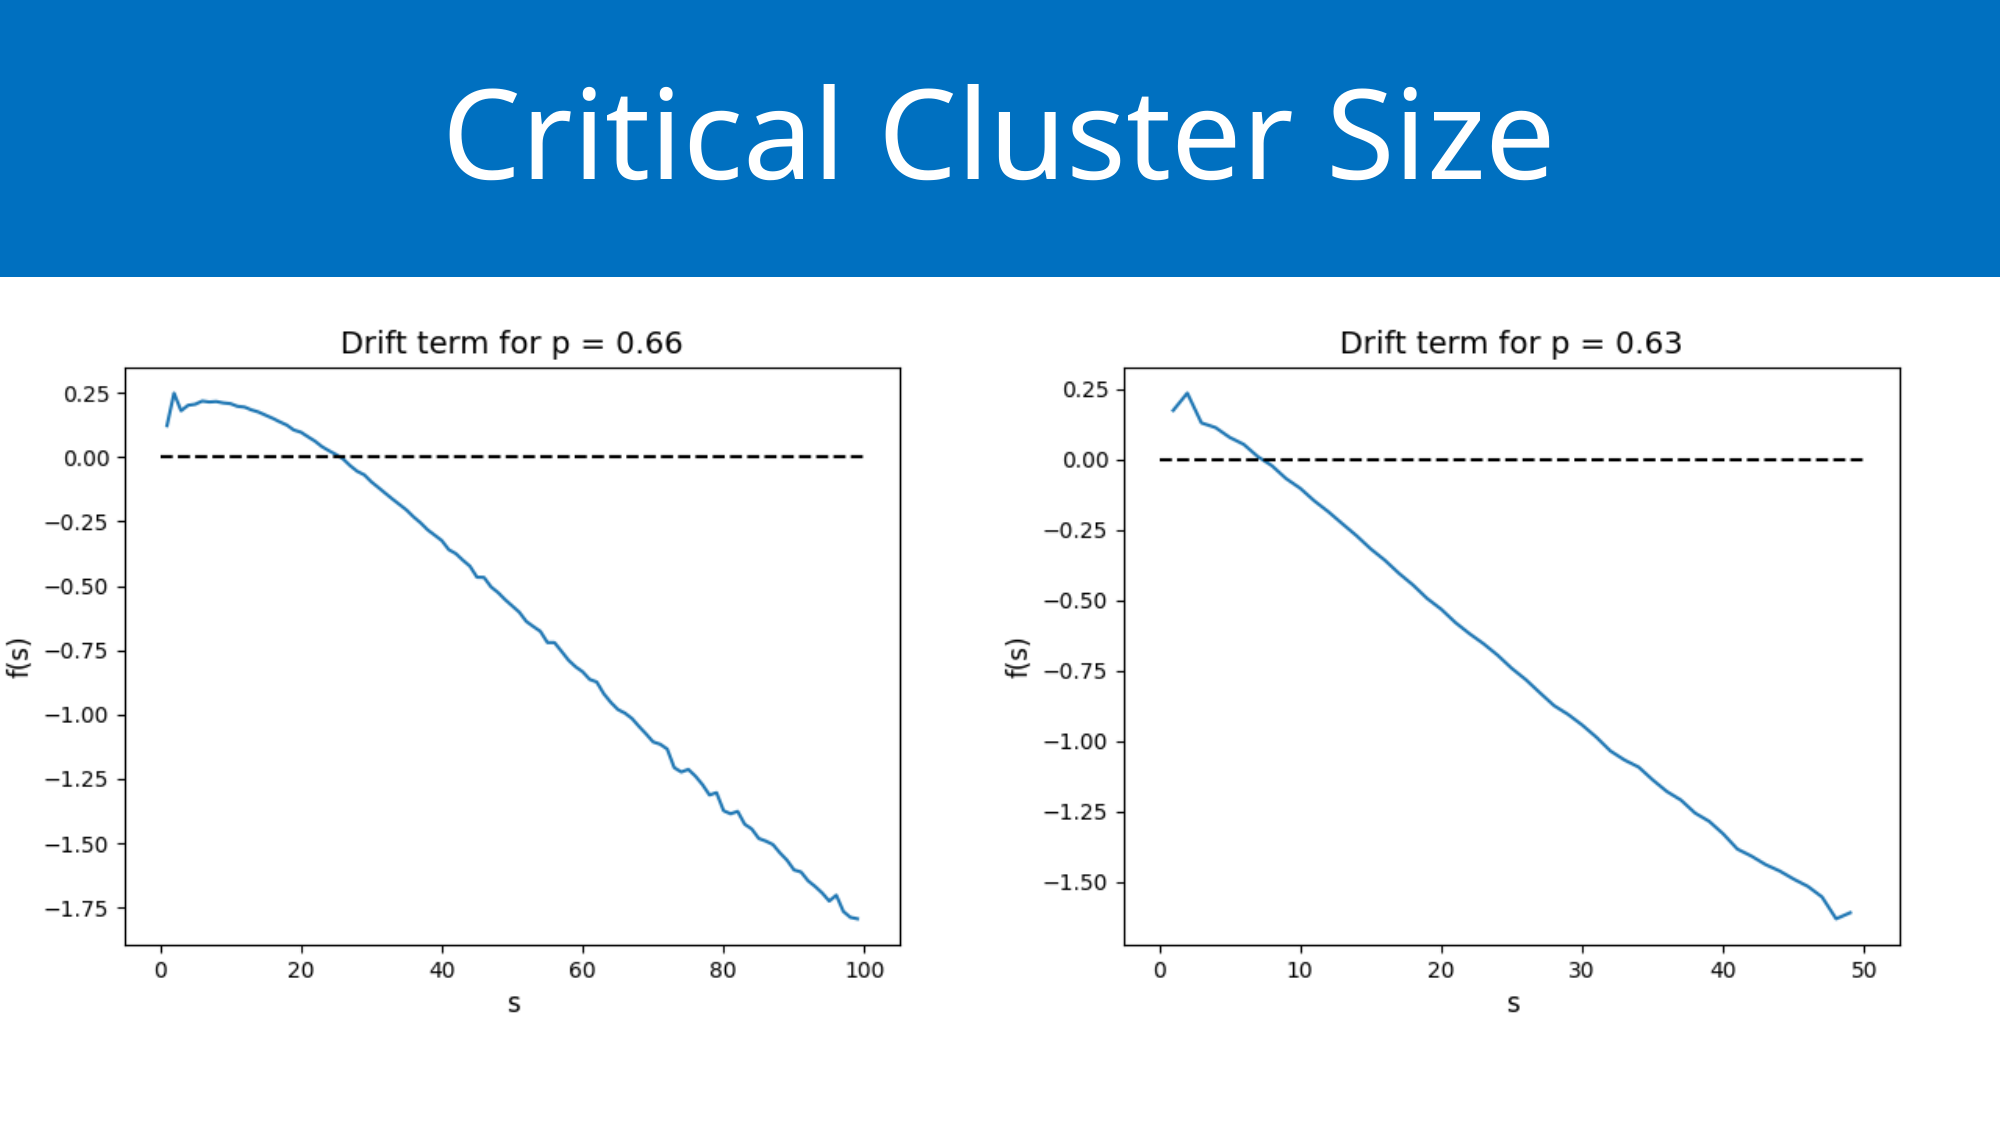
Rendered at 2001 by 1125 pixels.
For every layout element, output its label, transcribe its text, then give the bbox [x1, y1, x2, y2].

picture [0, 277, 2000, 1028]
title Critical Cluster Size [0, 0, 2000, 277]
